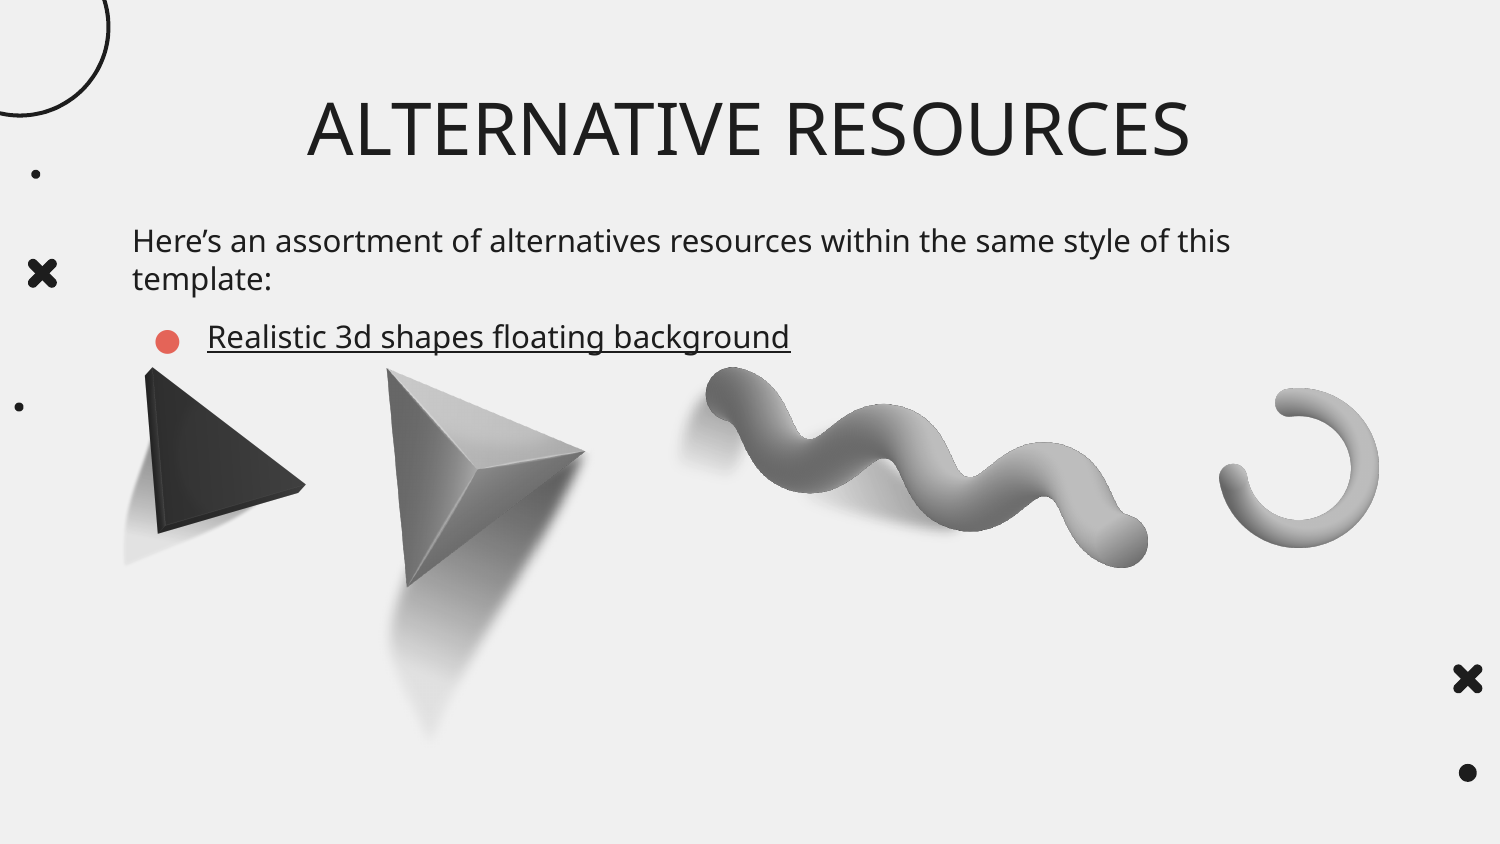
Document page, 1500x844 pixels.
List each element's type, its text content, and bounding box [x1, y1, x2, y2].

title ALTERNATIVE RESOURCES [118, 88, 1382, 164]
picture [1219, 388, 1380, 548]
picture [377, 367, 597, 749]
picture [668, 367, 1148, 569]
picture [120, 367, 306, 569]
list Here’s an assortment of alternatives resources within the same style of this template: Realistic 3d shapes floating background [116, 206, 1383, 350]
